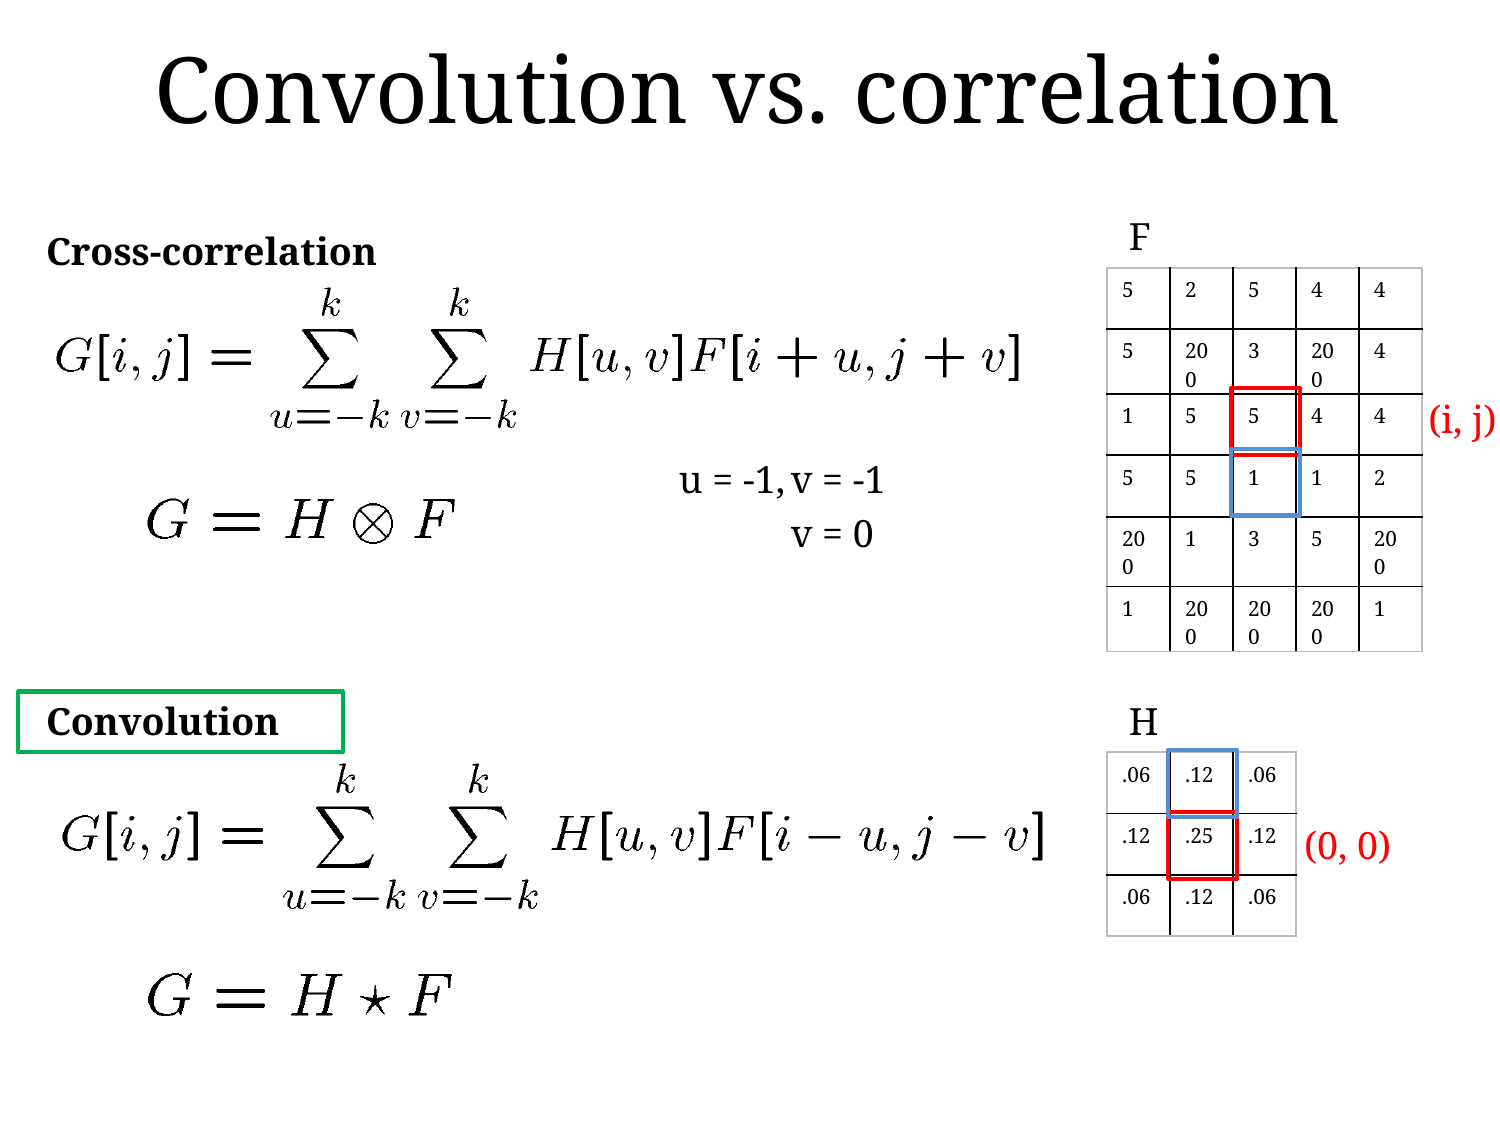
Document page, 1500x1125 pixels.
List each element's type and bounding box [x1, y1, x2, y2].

table_cell [1108, 518, 1169, 586]
table_cell [1360, 330, 1421, 393]
table_cell [1234, 330, 1295, 386]
text_box [16, 689, 1044, 1018]
table_cell [1108, 587, 1169, 651]
table_cell [1108, 456, 1169, 516]
table_cell [1234, 518, 1295, 586]
table_cell [1297, 587, 1358, 651]
table_header [1171, 269, 1232, 328]
table_cell [1360, 518, 1421, 586]
table_cell [1171, 395, 1229, 454]
table_header [1108, 753, 1166, 813]
table_cell [1171, 330, 1232, 393]
table_header [1239, 753, 1295, 813]
text_box [1229, 386, 1302, 518]
table_header [1297, 269, 1358, 328]
table_cell [1171, 881, 1232, 935]
table_cell [1360, 456, 1421, 516]
table_header [1360, 269, 1421, 328]
table_cell [1302, 395, 1358, 454]
table_cell [1360, 395, 1421, 454]
table_cell [1297, 518, 1358, 586]
table_cell [1234, 876, 1295, 935]
table_cell [1171, 587, 1232, 651]
table_cell [1108, 395, 1169, 454]
text_box [1114, 205, 1166, 266]
text_box [30, 220, 1020, 562]
title [73, 0, 1424, 181]
table_cell [1302, 456, 1358, 516]
table_cell [1239, 814, 1289, 874]
table_cell [1108, 814, 1166, 874]
table_cell [1234, 587, 1295, 651]
table_cell [1108, 330, 1169, 393]
table_cell [1360, 587, 1421, 651]
text_box [1413, 388, 1500, 449]
table_header [1108, 269, 1169, 328]
table_cell [1171, 518, 1232, 586]
text_box [1289, 814, 1407, 875]
table_header [1234, 269, 1295, 328]
table_cell [1297, 330, 1358, 393]
table_cell [1108, 876, 1169, 935]
text_box [1114, 690, 1239, 881]
table_cell [1171, 456, 1229, 516]
